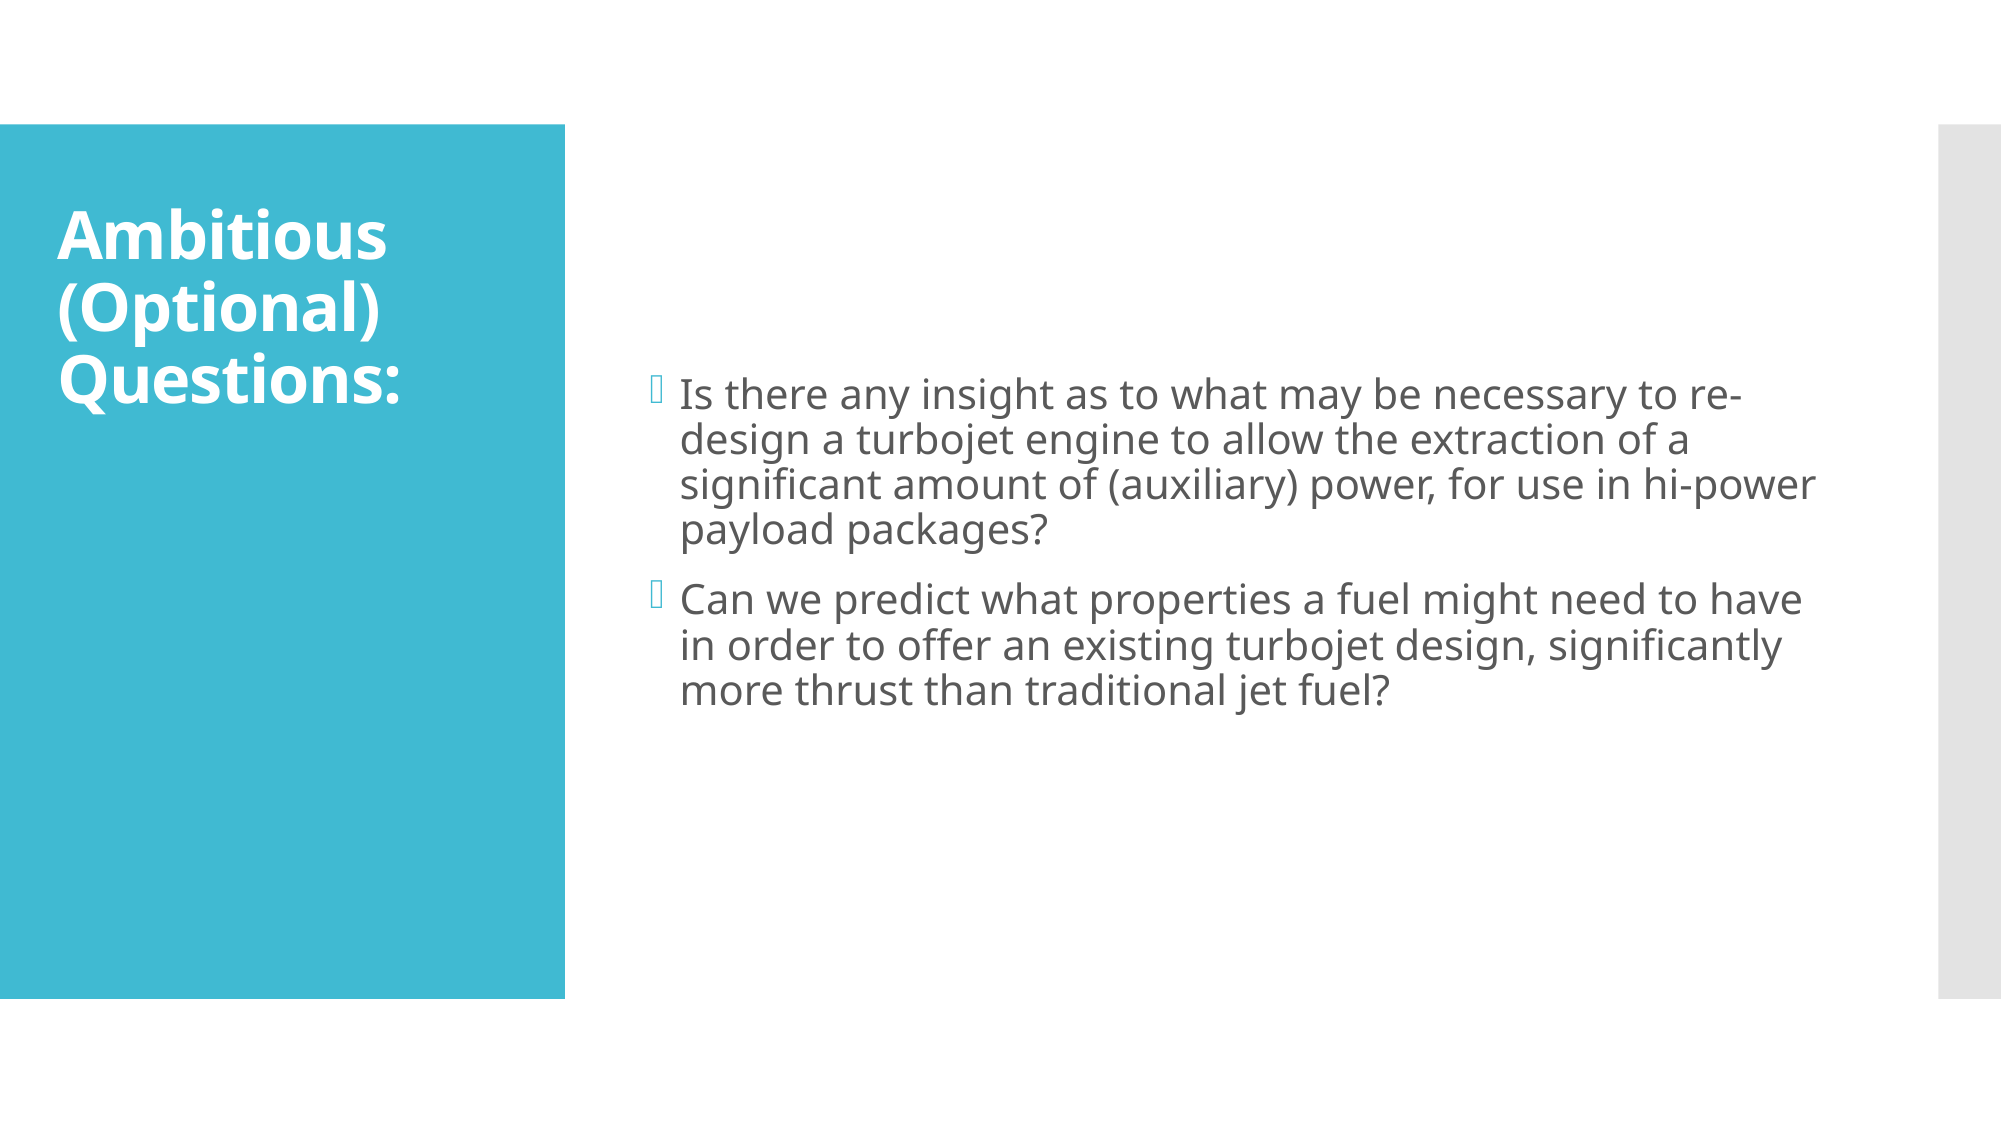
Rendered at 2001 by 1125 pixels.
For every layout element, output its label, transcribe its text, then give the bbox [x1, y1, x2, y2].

title Ambitious (Optional) Questions: [41, 187, 507, 578]
list Is there any insight as to what may be necessary to re-design a turbojet engine to allow the extraction of a significant amount of (auxiliary) power, for use in hi-power payload packages? Can we predict what properties a fuel might need to have in order to offer an existing turbojet design, significantly more thrust than traditional jet fuel? [634, 142, 1835, 1016]
